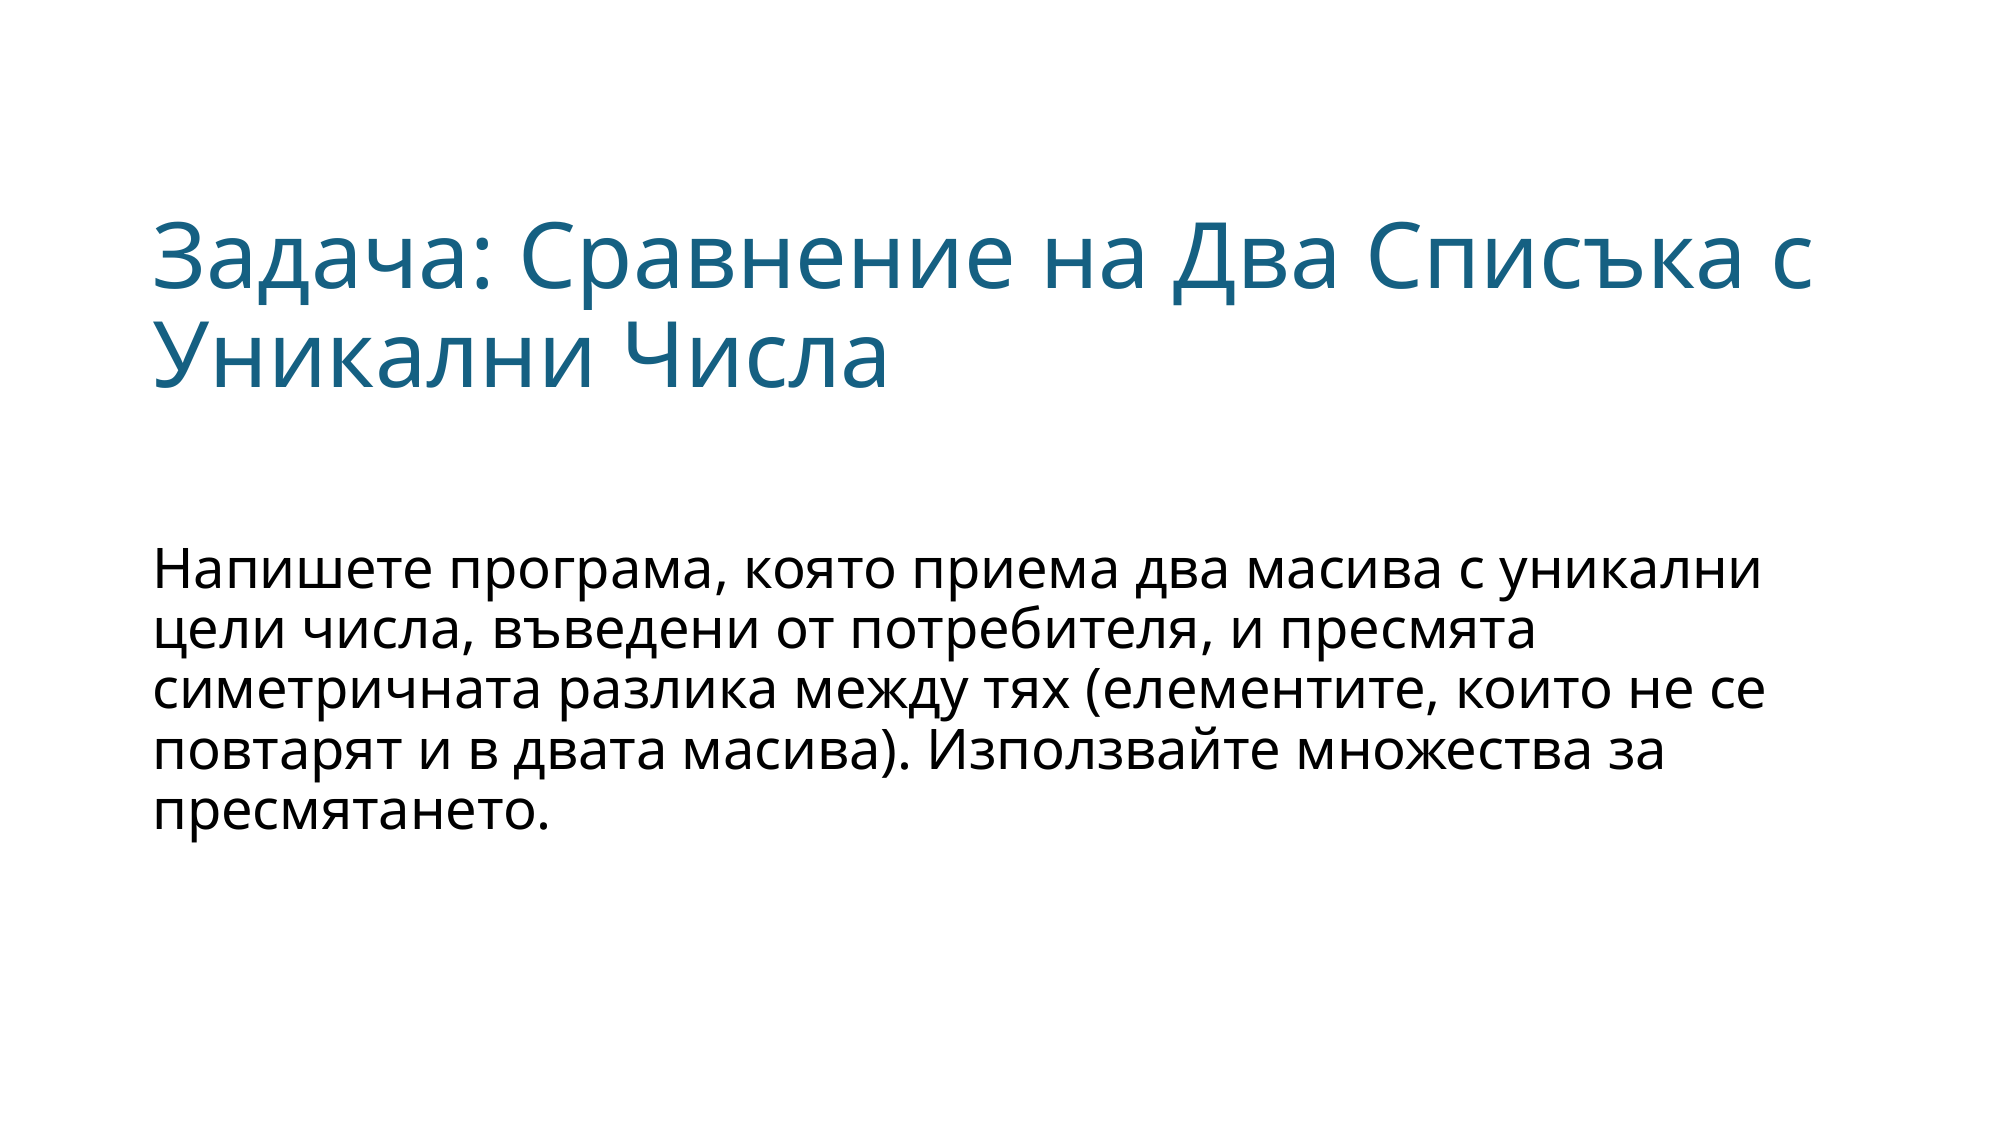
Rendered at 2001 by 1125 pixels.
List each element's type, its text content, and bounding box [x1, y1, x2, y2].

list Напишете програма, която приема два масива с уникални цели числа, въведени от потребителя, и пресмята симетричната разлика между тях (елементите, които не се повтарят и в двата масива). Използвайте множества за пресмятането. [137, 532, 1863, 851]
title Задача: Сравнение на Два Списъка с Уникални Числа [137, 199, 1863, 417]
